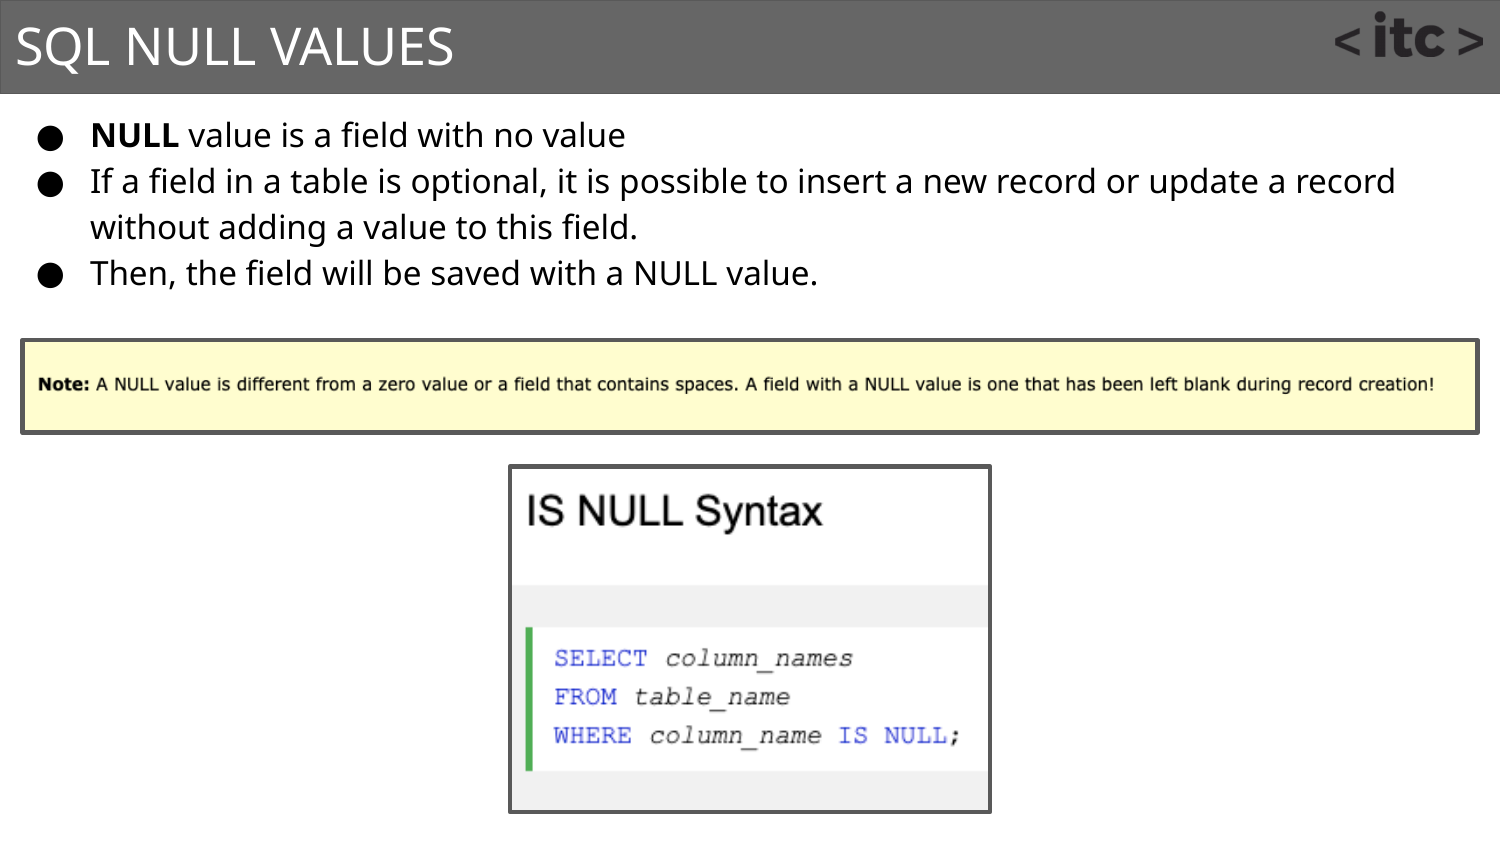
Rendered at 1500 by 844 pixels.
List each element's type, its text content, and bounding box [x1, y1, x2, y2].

text_box NULL value is a field with no value If a field in a table is optional, it is possible to insert a new record or update a record without adding a value to this field. Then, the field will be saved with a NULL value. [0, 101, 1500, 343]
picture [512, 468, 988, 810]
picture [24, 342, 1476, 431]
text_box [0, 0, 1500, 94]
